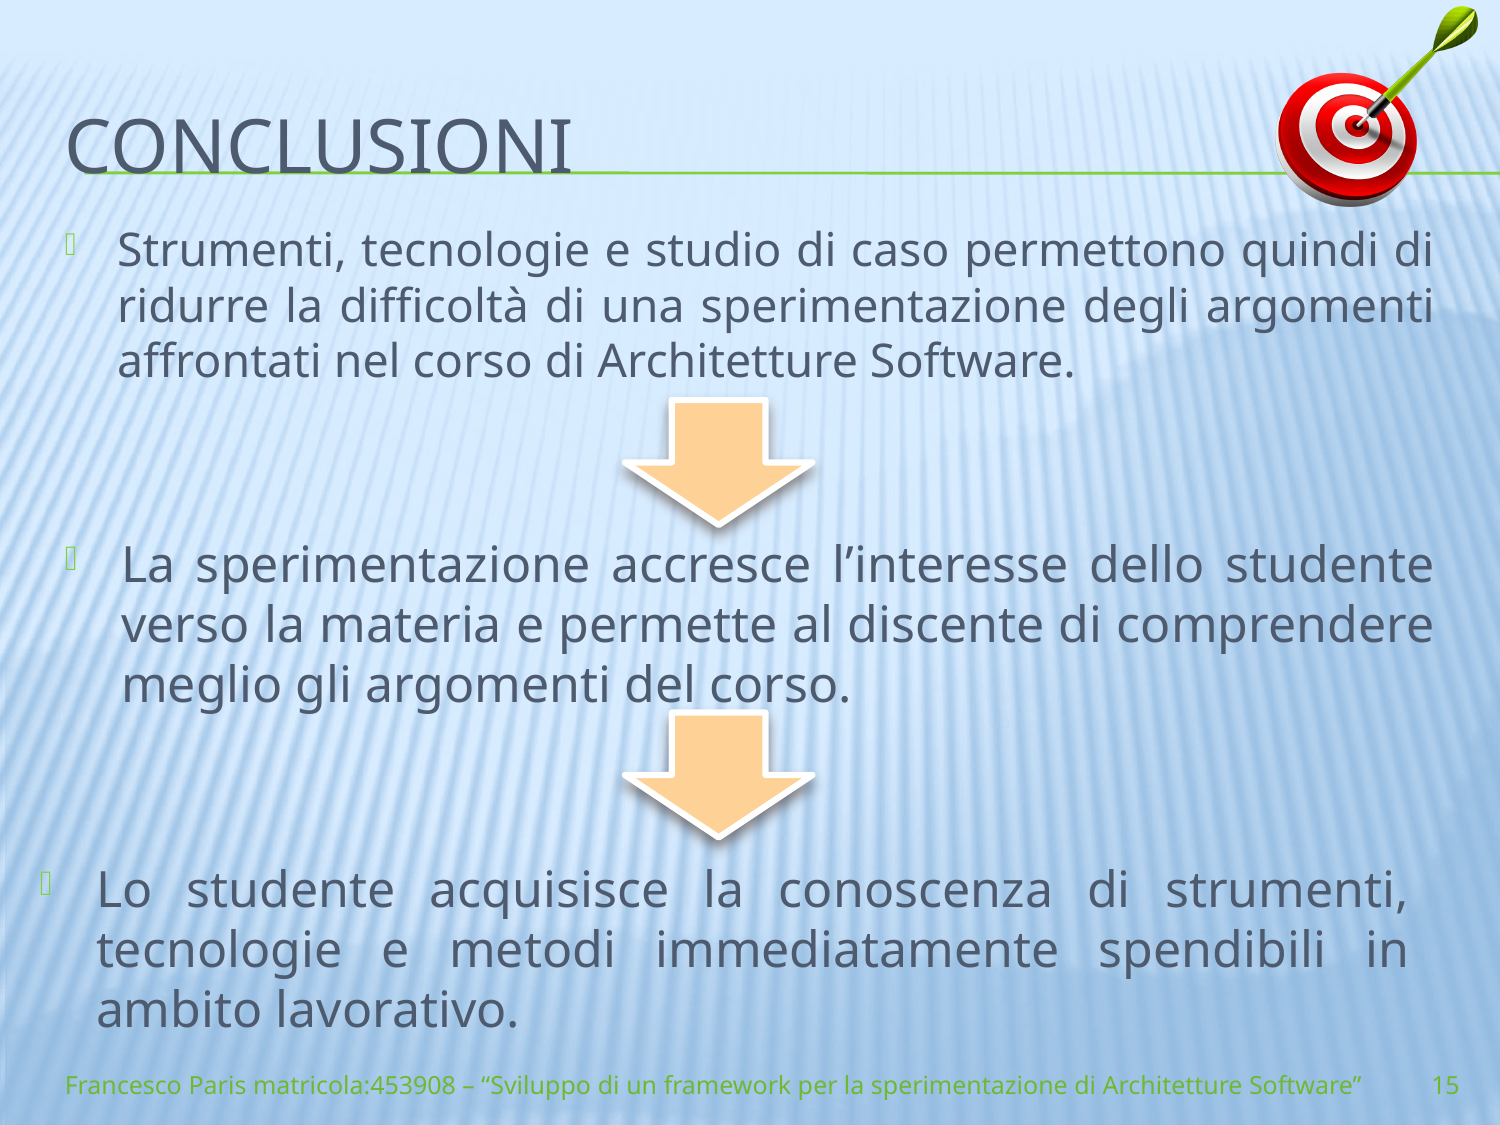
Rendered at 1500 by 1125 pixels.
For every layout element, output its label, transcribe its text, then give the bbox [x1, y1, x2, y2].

picture [1274, 5, 1478, 207]
text_box [621, 396, 816, 525]
text_box [621, 709, 816, 841]
text_box Strumenti, tecnologie e studio di caso permettono quindi di ridurre la difficoltà di una sperimentazione degli argomenti affrontati nel corso di Architetture Software. [50, 212, 1450, 438]
text_box La sperimentazione accresce l’interesse dello studente verso la materia e permette al discente di comprendere meglio gli argomenti del corso. [50, 525, 1450, 725]
slide_number 15 [1350, 1061, 1475, 1103]
title conclusioni [50, 75, 1265, 212]
text_box Francesco Paris matricola:453908 – “Sviluppo di un framework per la sperimentazione di Architetture Software” [50, 1062, 1425, 1100]
text_box Lo studente acquisisce la conoscenza di strumenti, tecnologie e metodi immediatamente spendibili in ambito lavorativo. [24, 849, 1425, 1050]
